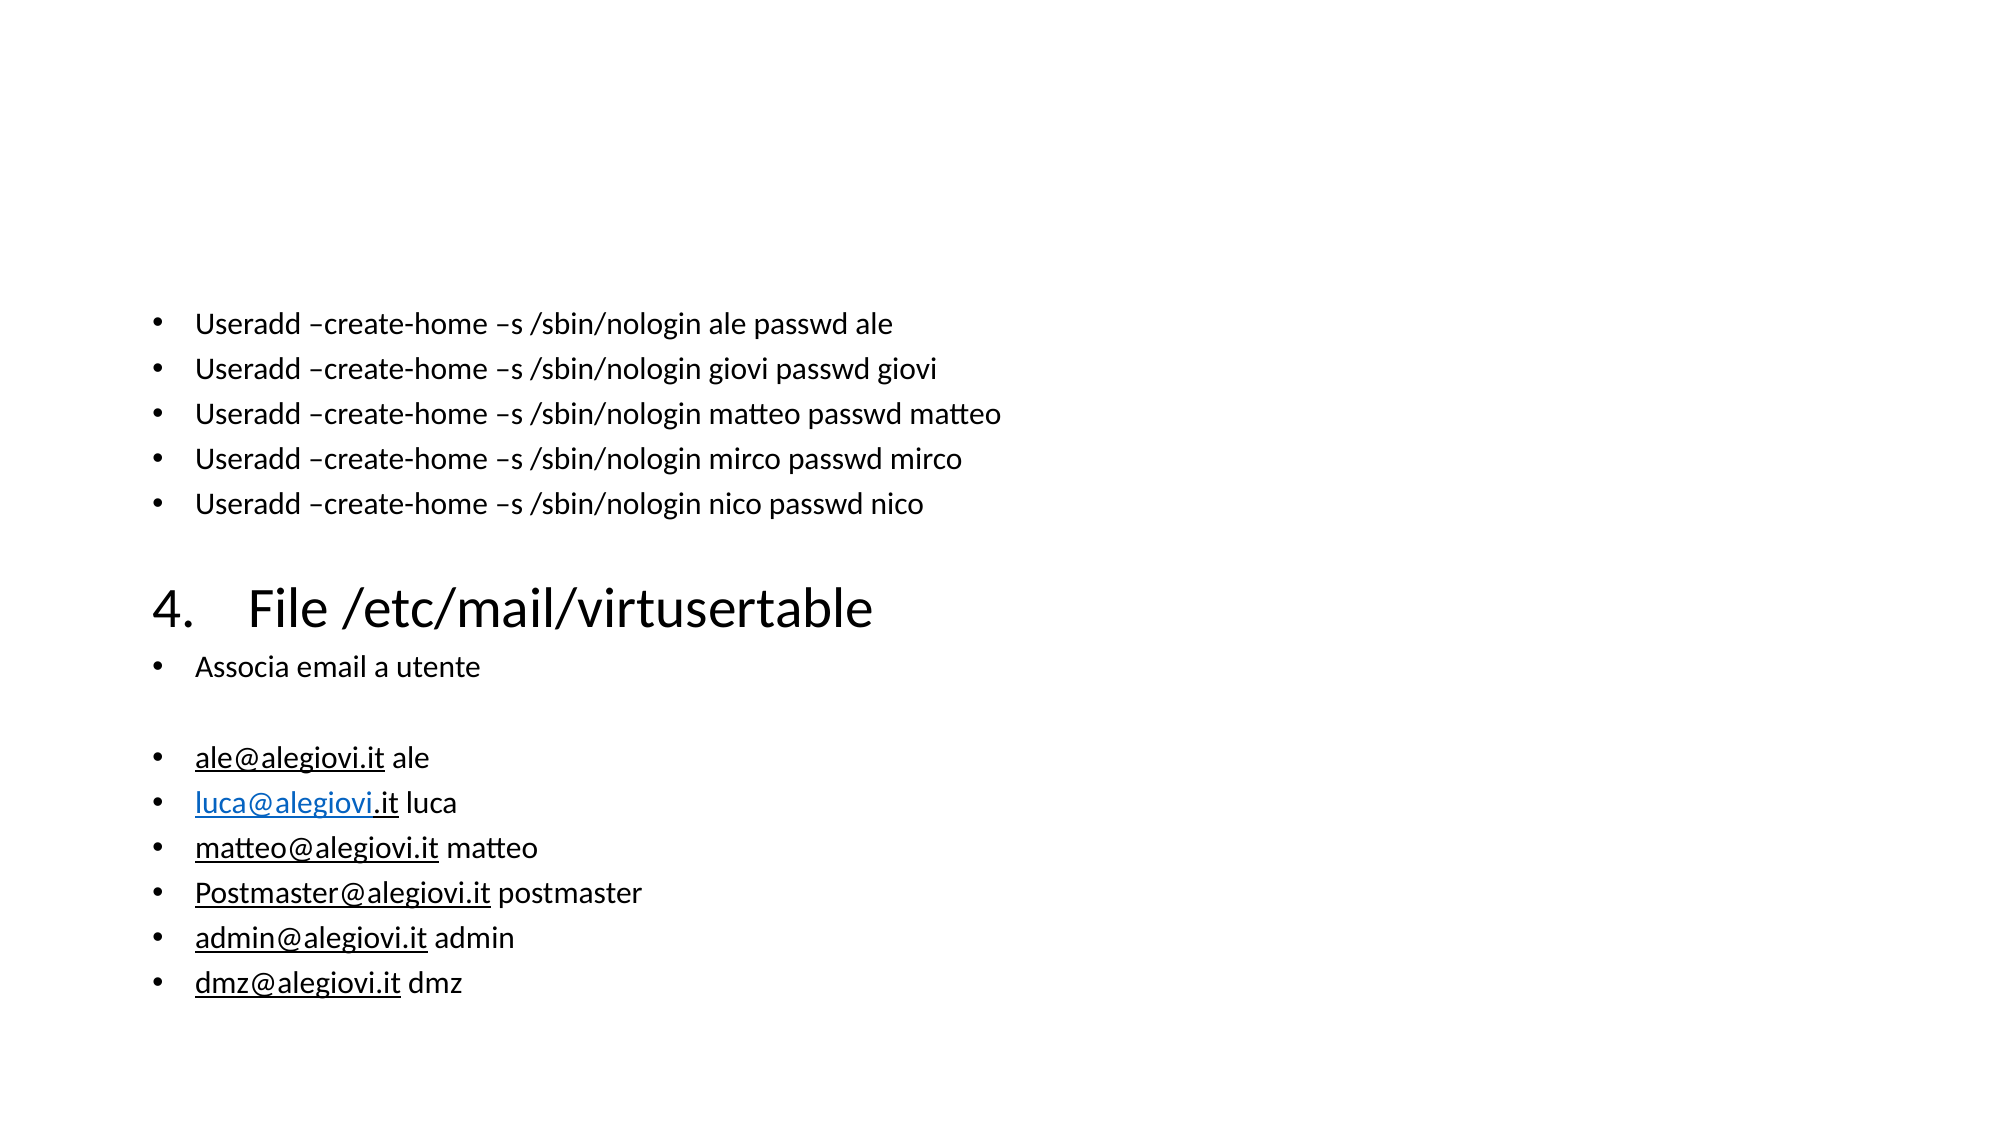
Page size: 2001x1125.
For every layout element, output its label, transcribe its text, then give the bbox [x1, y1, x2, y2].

list Useradd –create-home –s /sbin/nologin ale passwd ale Useradd –create-home –s /sbin/nologin giovi passwd giovi Useradd –create-home –s /sbin/nologin matteo passwd matteo Useradd –create-home –s /sbin/nologin mirco passwd mirco Useradd –create-home –s /sbin/nologin nico passwd nico File /etc/mail/virtusertable Associa email a utente ale@alegiovi.it ale luca@alegiovi.it luca matteo@alegiovi.it matteo Postmaster@alegiovi.it postmaster admin@alegiovi.it admin dmz@alegiovi.it dmz [137, 299, 1863, 1014]
